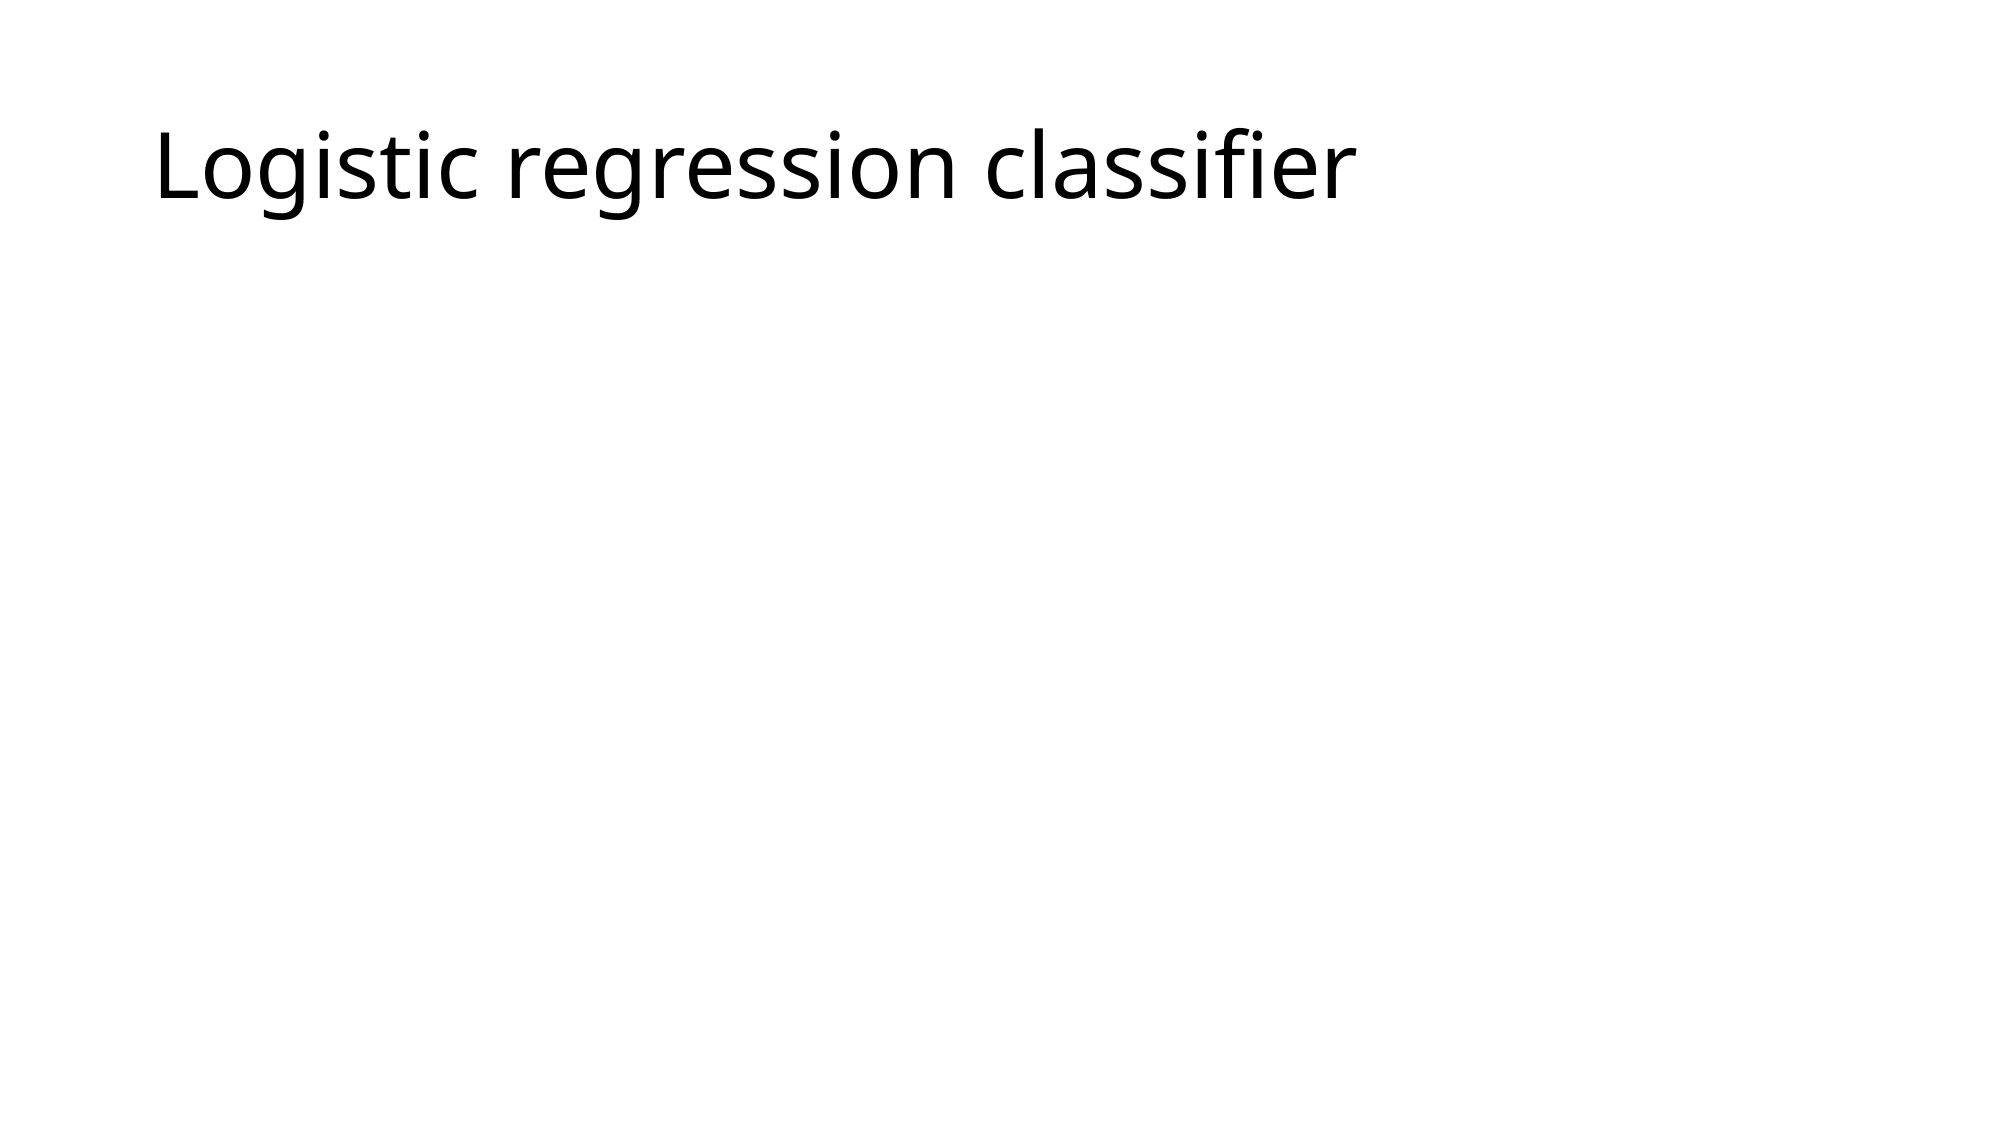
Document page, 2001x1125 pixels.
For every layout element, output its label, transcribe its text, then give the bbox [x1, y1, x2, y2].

title Logistic regression classifier [137, 59, 1863, 278]
